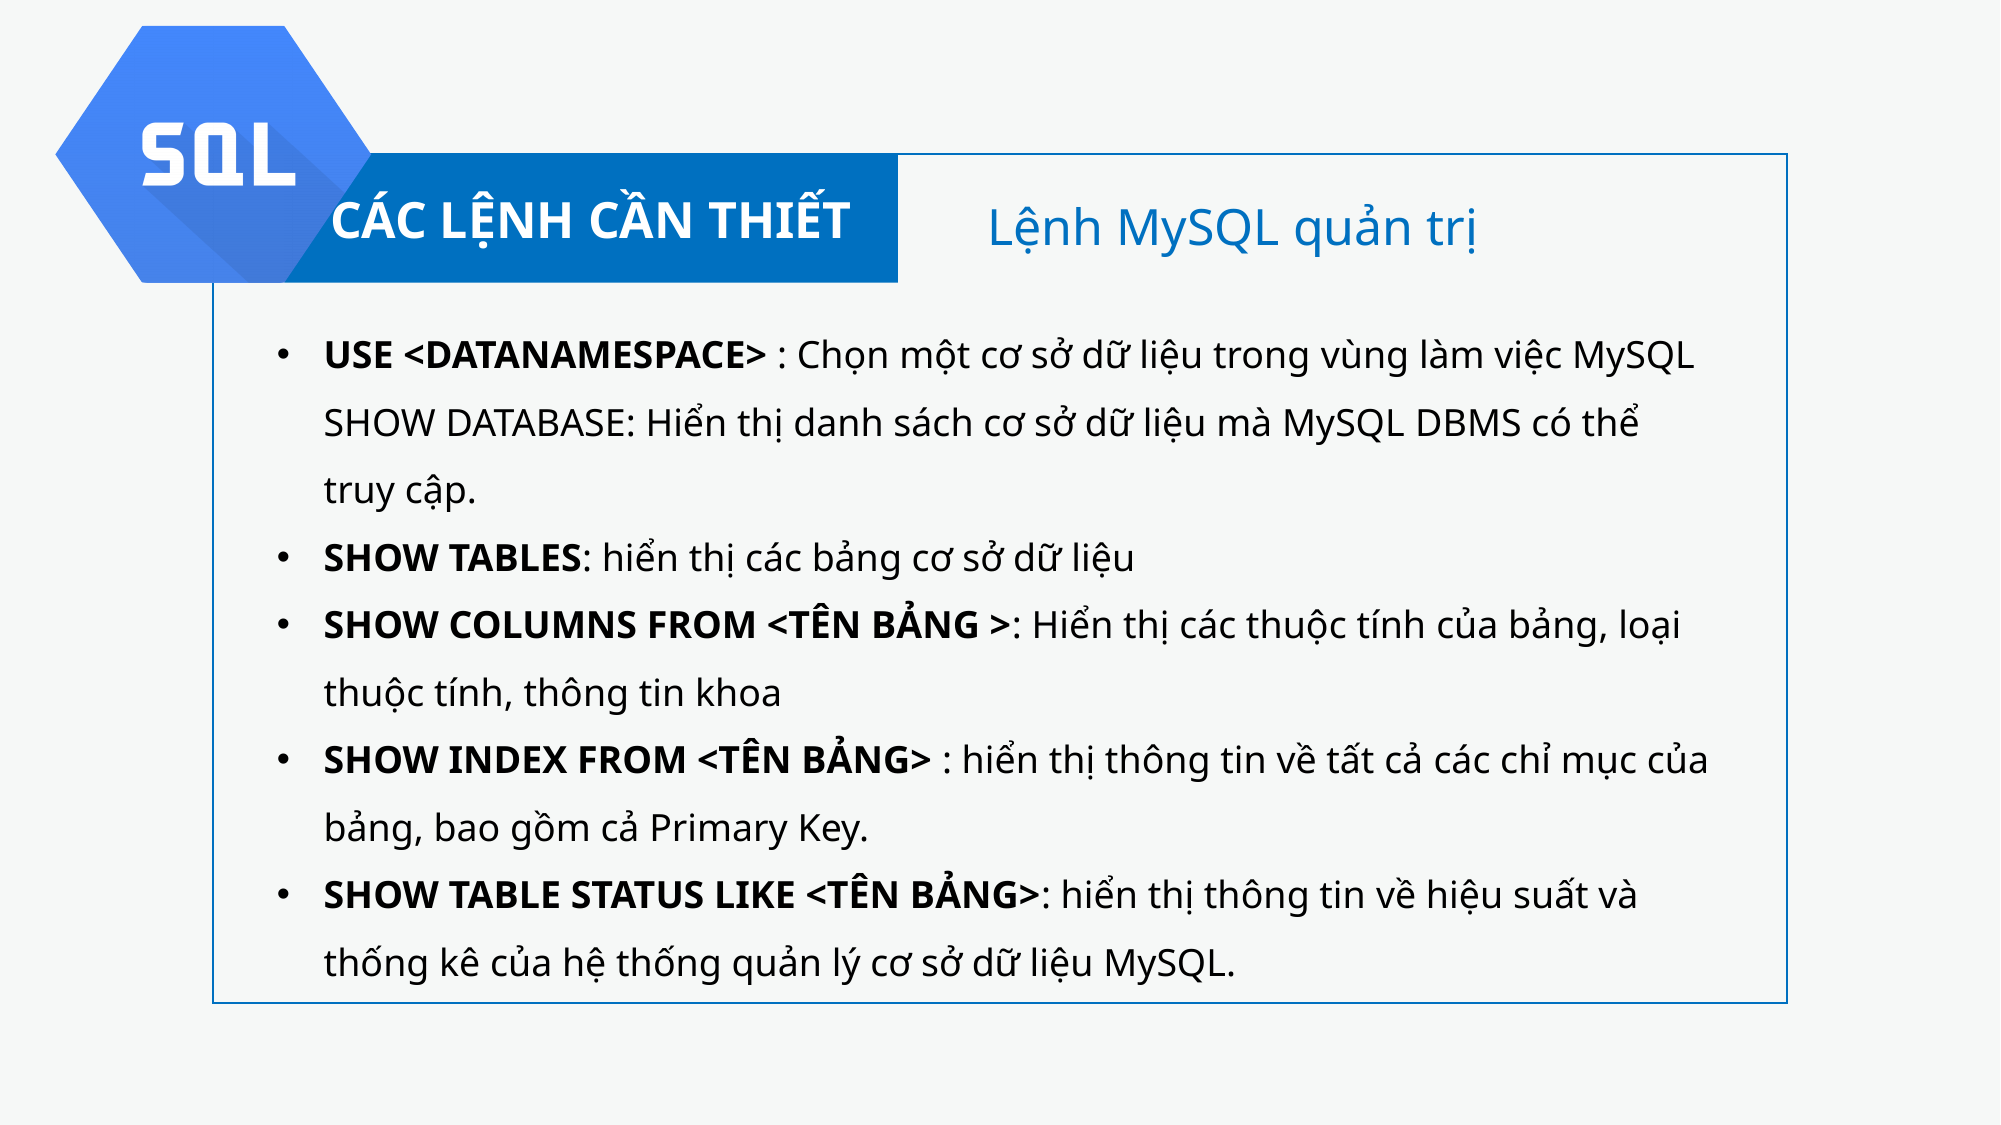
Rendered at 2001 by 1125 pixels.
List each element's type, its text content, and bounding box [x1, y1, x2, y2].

text_box CÁC LỆNH CẦN THIẾT [286, 153, 899, 284]
text_box [212, 153, 1788, 1004]
text_box Lệnh MySQL quản trị [972, 187, 1494, 263]
text_box [54, 24, 373, 284]
text_box USE <DATANAMESPACE> : Chọn một cơ sở dữ liệu trong vùng làm việc MySQL SHOW DATABASE: Hiển thị danh sách cơ sở dữ liệu mà MySQL DBMS có thể truy cập. SHOW TABLES: hiển thị các bảng cơ sở dữ liệu SHOW COLUMNS FROM <TÊN BẢNG >: Hiển thị các thuộc tính của bảng, loại thuộc tính, thông tin khoa SHOW INDEX FROM <TÊN BẢNG> : hiển thị thông tin về tất cả các chỉ mục của bảng, bao gồm cả Primary Key. SHOW TABLE STATUS LIKE <TÊN BẢNG>: hiển thị thông tin về hiệu suất và thống kê của hệ thống quản lý cơ sở dữ liệu MySQL. [262, 301, 1730, 992]
